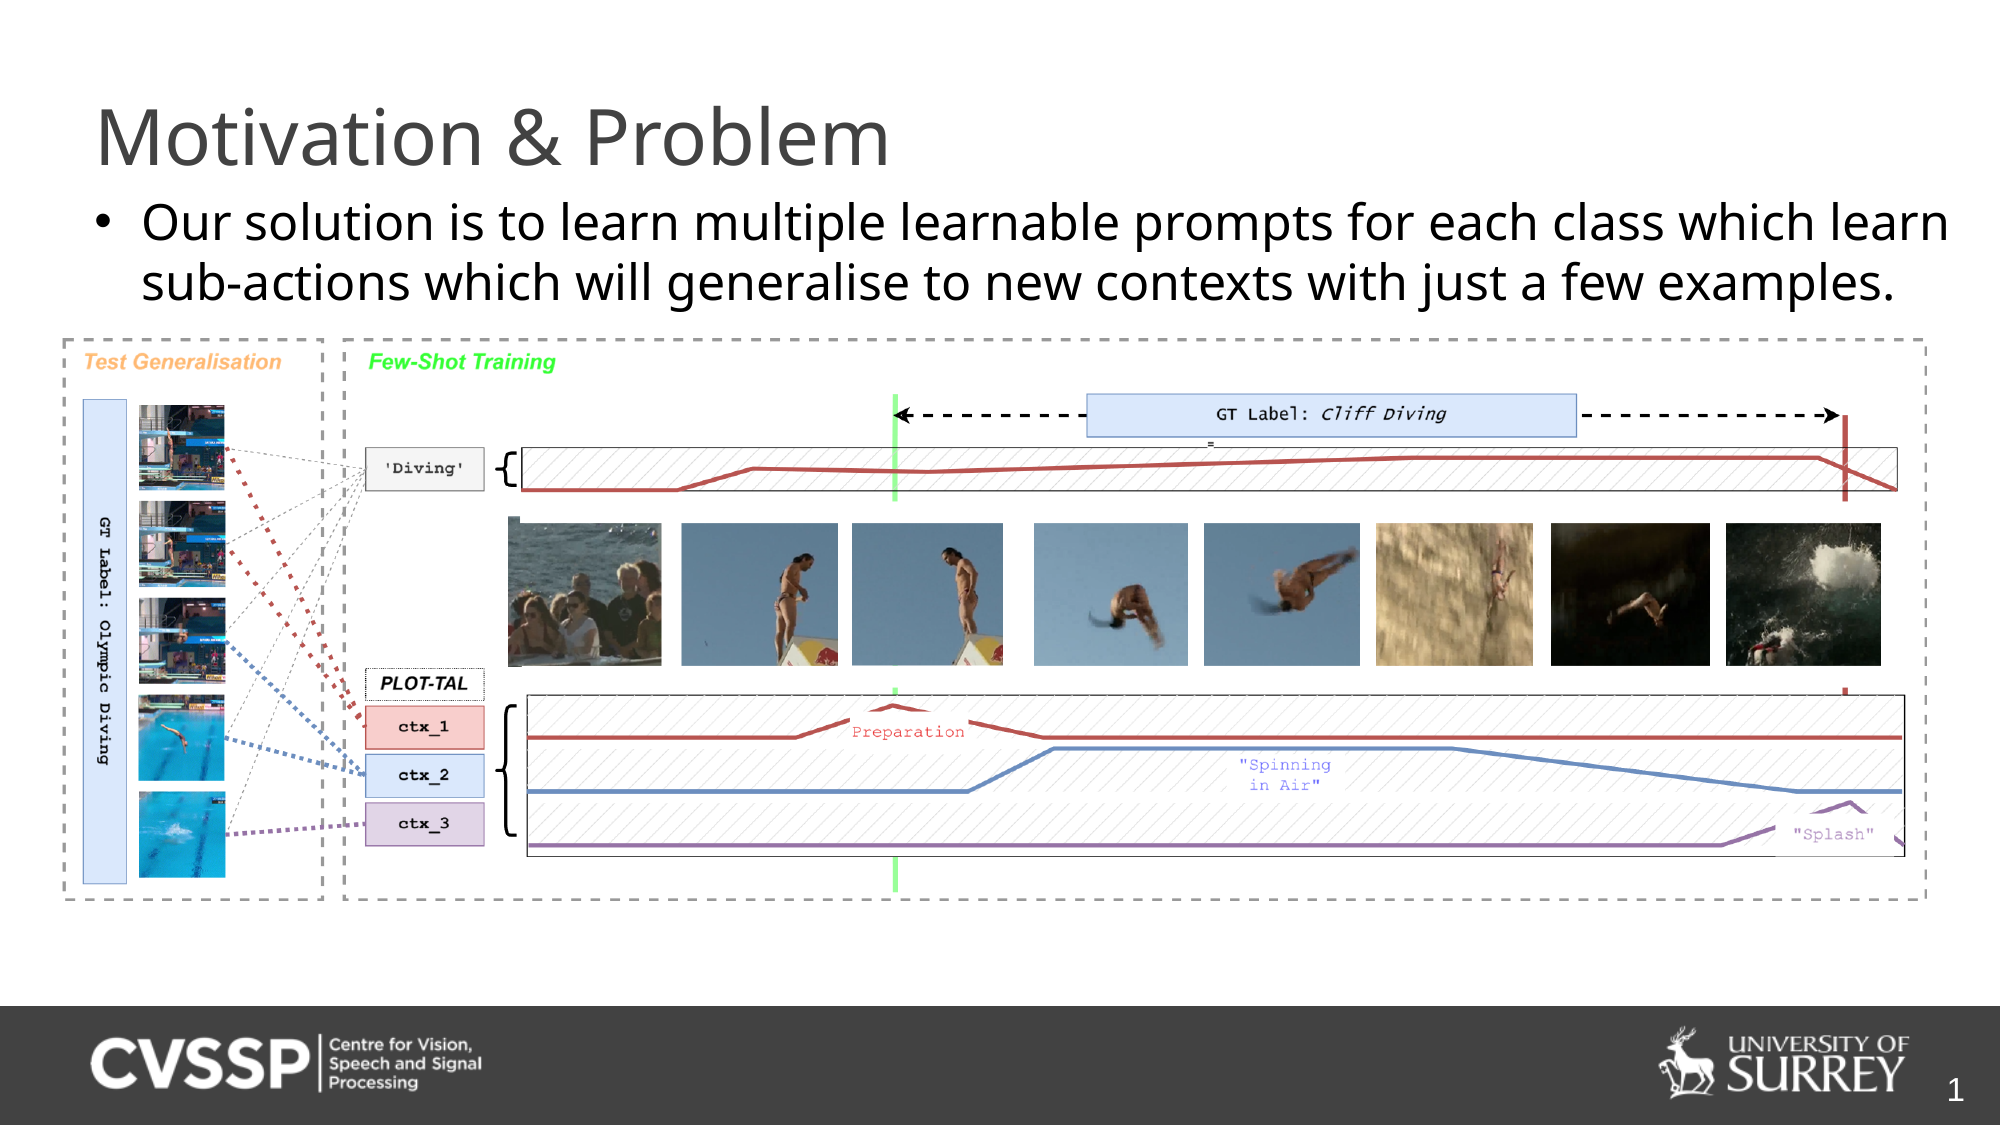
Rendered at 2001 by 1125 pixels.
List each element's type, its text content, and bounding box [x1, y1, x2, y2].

title Motivation & Problem [94, 87, 1906, 190]
text_box Our solution is to learn multiple learnable prompts for each class which learn sub-actions which will generalise to new contexts with just a few examples. [94, 190, 1957, 424]
picture [0, 1006, 2000, 1125]
picture [61, 337, 1927, 901]
text_box 1 [1911, 1068, 2000, 1125]
